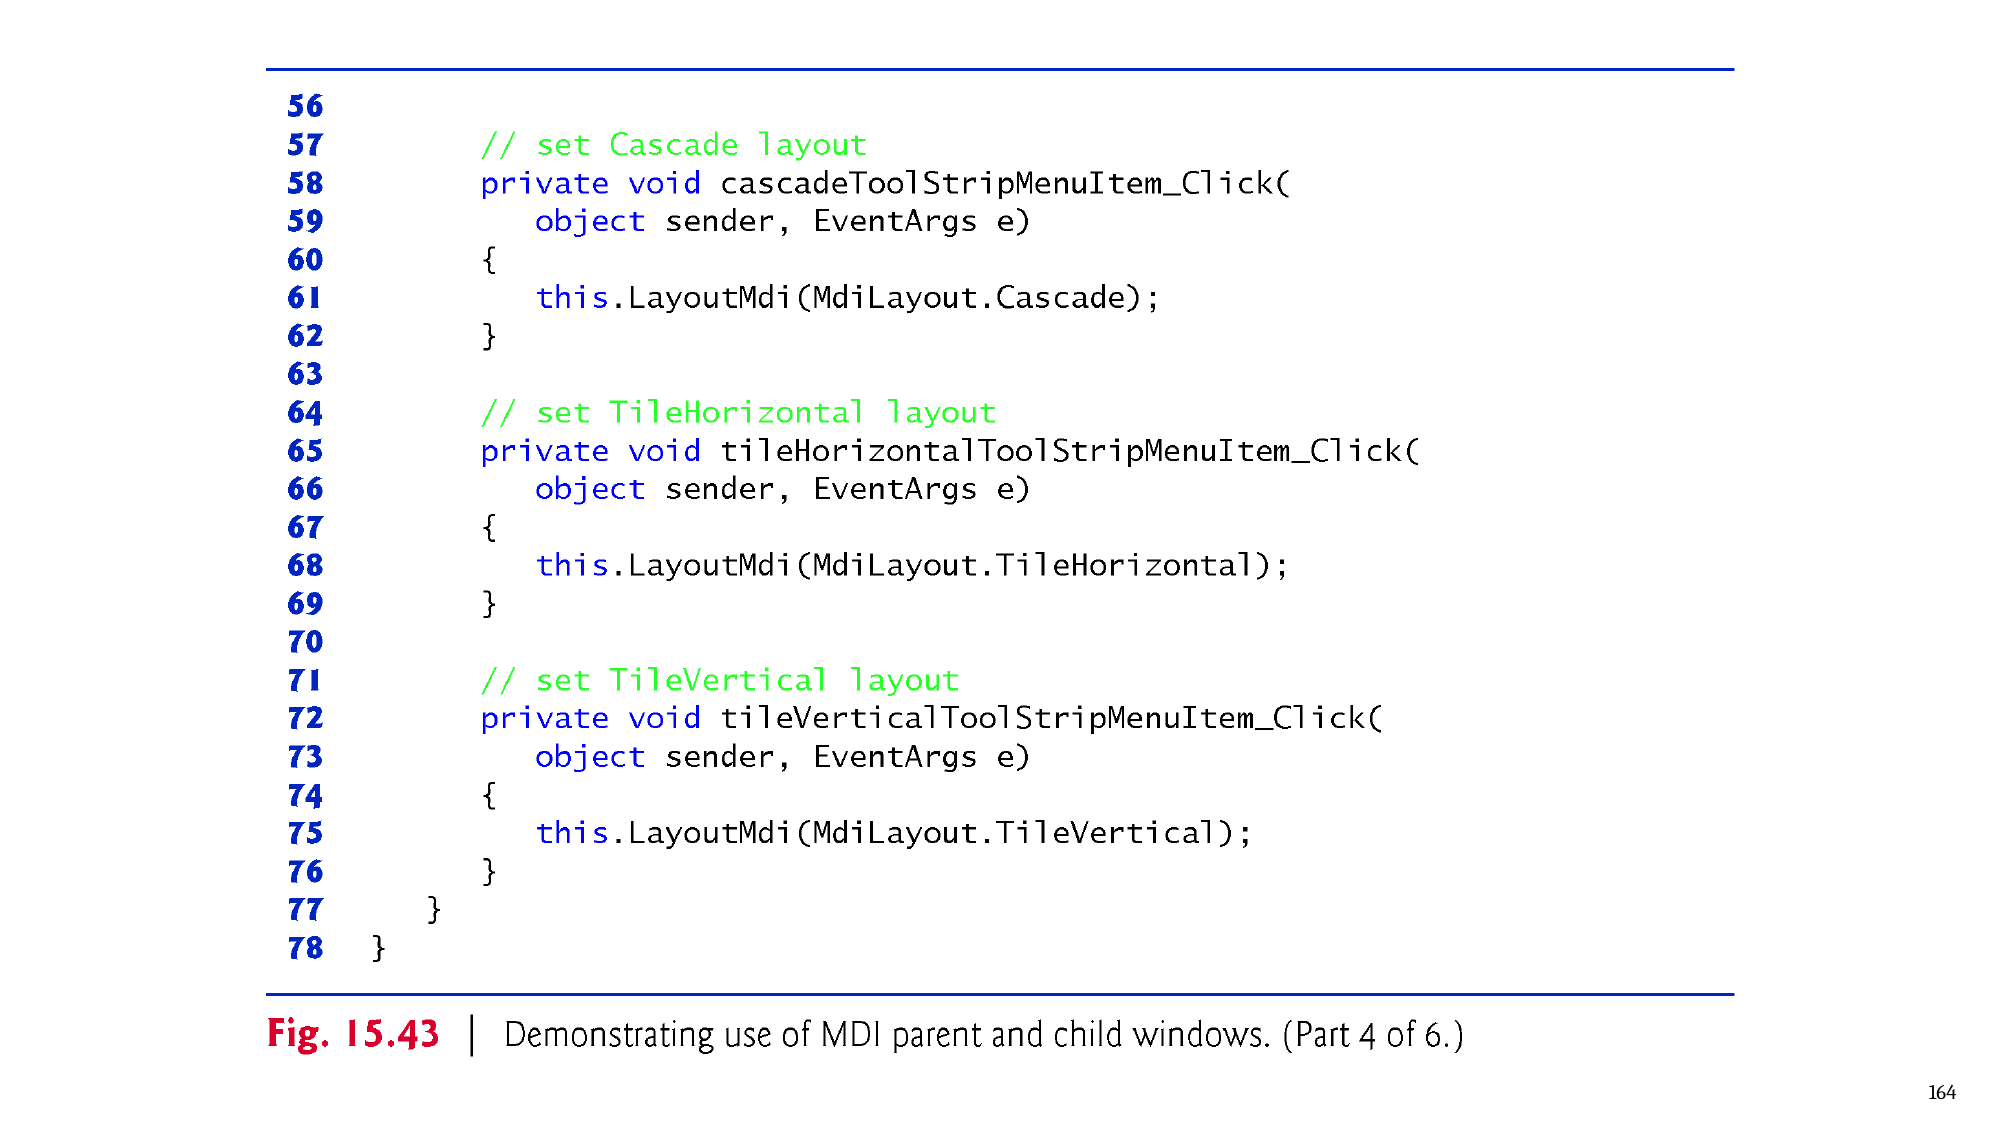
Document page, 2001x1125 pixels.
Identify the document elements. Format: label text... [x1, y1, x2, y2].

picture [197, 0, 1803, 1125]
slide_number 164 [1891, 1051, 1972, 1112]
